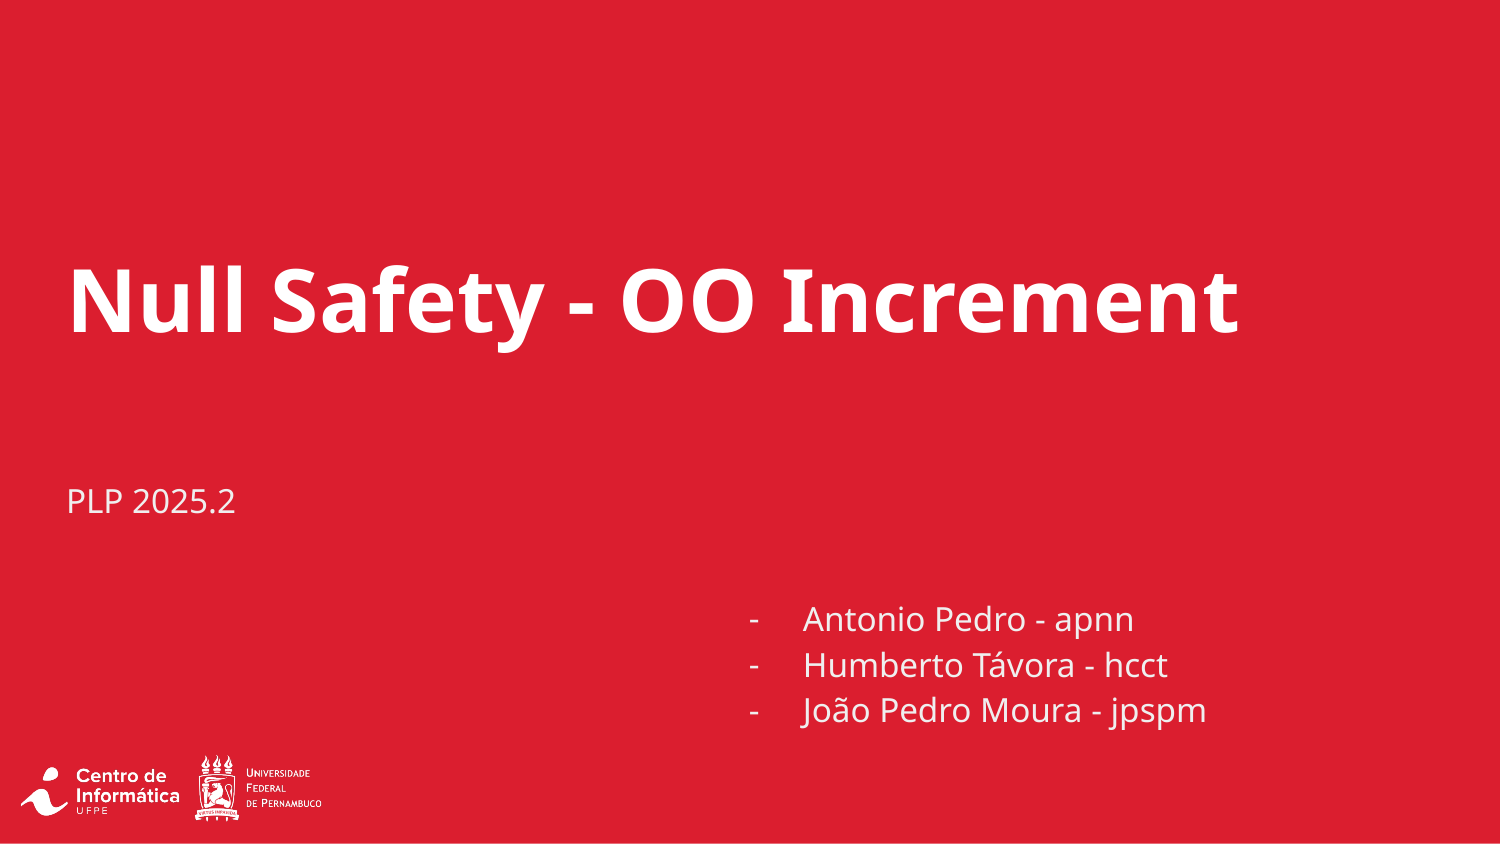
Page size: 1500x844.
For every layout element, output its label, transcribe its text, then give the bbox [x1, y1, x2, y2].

subtitle PLP 2025.2 [51, 464, 809, 682]
subtitle Antonio Pedro - apnn Humberto Távora - hcct João Pedro Moura - jpspm [712, 577, 1471, 794]
picture [0, 742, 341, 844]
title Null Safety - OO Increment [51, 122, 1500, 458]
